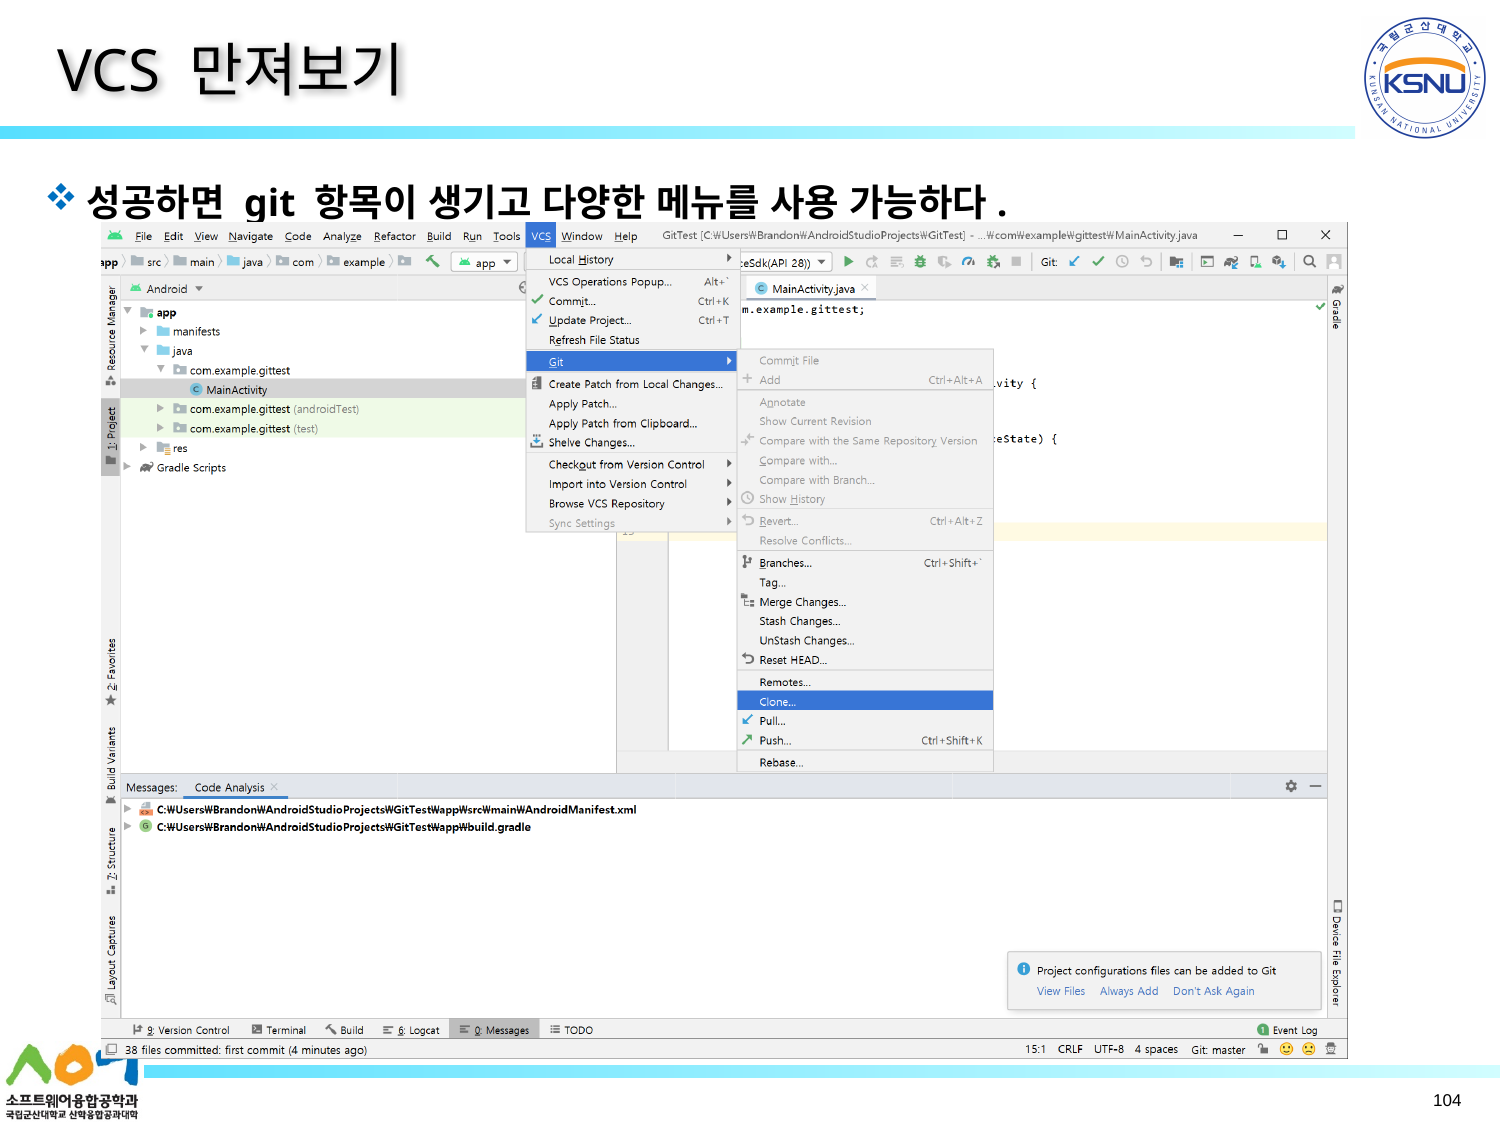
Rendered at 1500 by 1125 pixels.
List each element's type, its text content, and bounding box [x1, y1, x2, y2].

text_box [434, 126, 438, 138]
list 성공하면 git 항목이 생기고 다양한 메뉴를 사용 가능하다. [29, 148, 1476, 1059]
slide_number 104 [1330, 1081, 1477, 1122]
title VCS 만져보기 [42, 20, 1349, 116]
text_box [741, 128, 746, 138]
text_box [250, 126, 254, 138]
picture [1361, 16, 1486, 139]
picture [0, 221, 1349, 1122]
slide_number 81 [1015, 1067, 1019, 1077]
